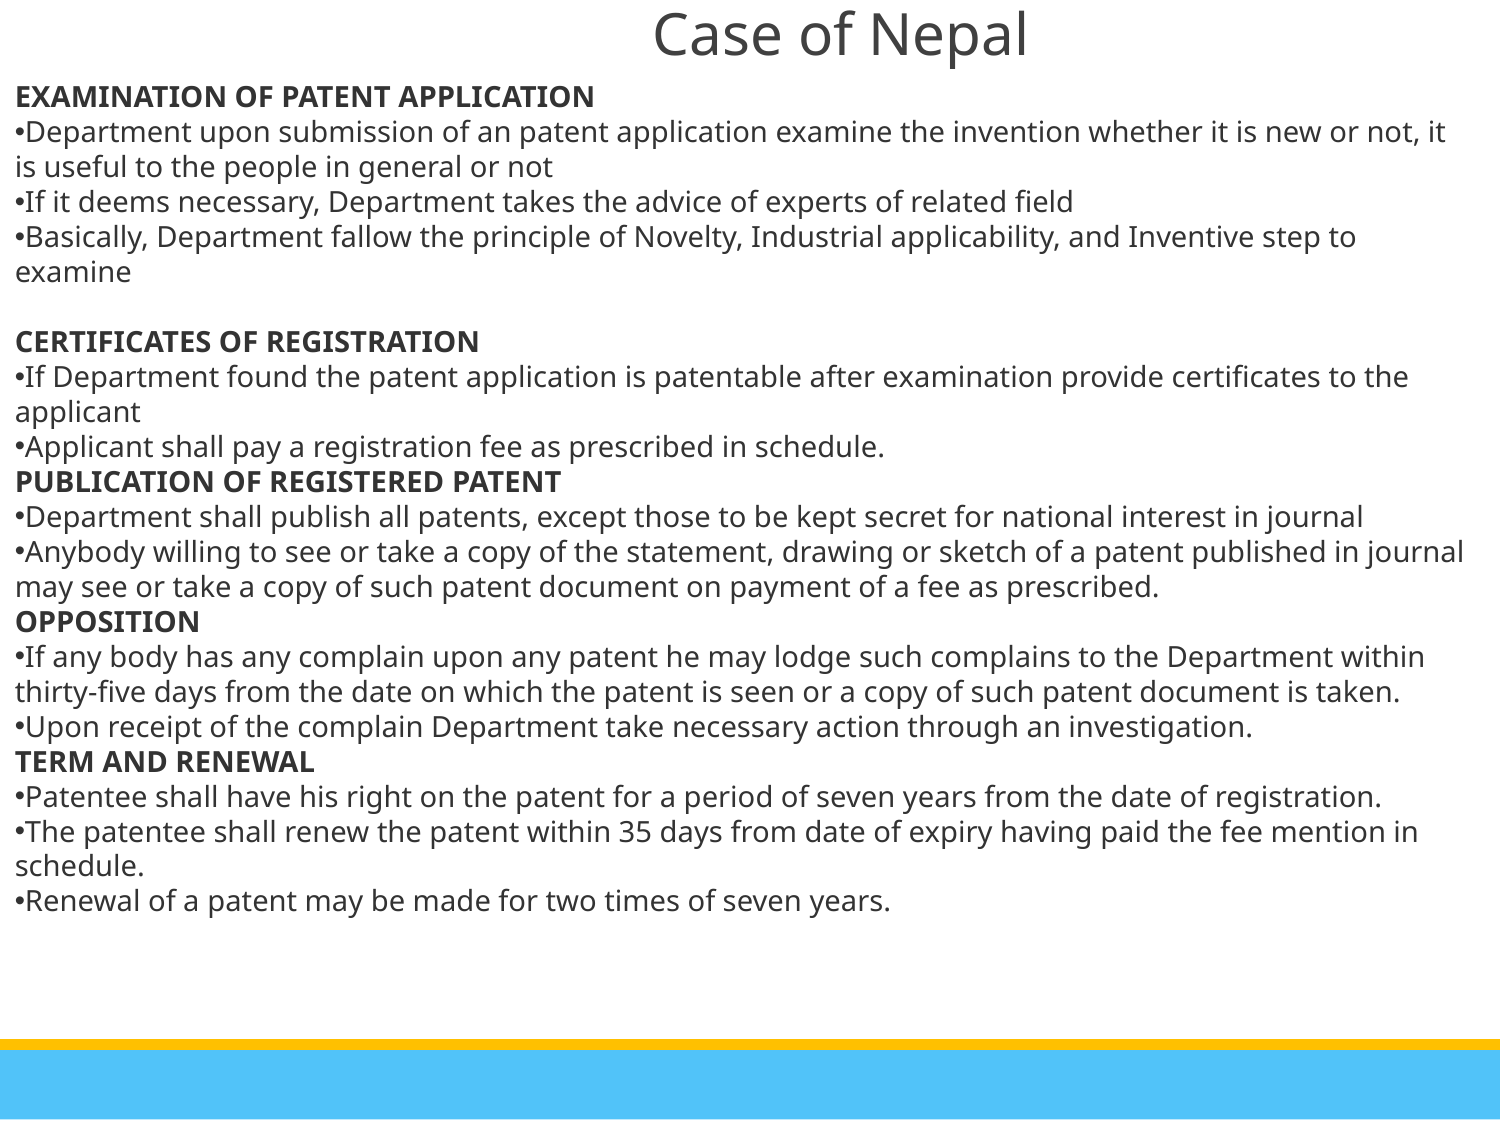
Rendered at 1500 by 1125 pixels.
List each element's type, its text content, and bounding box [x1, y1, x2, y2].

text_box EXAMINATION OF PATENT APPLICATION Department upon submission of an patent application examine the invention whether it is new or not, it is useful to the people in general or not If it deems necessary, Department takes the advice of experts of related field Basically, Department fallow the principle of Novelty, Industrial applicability, and Inventive step to examine CERTIFICATES OF REGISTRATION If Department found the patent application is patentable after examination provide certificates to the applicant Applicant shall pay a registration fee as prescribed in schedule. PUBLICATION OF REGISTERED PATENT Department shall publish all patents, except those to be kept secret for national interest in journal Anybody willing to see or take a copy of the statement, drawing or sketch of a patent published in journal may see or take a copy of such patent document on payment of a fee as prescribed. OPPOSITION If any body has any complain upon any patent he may lodge such complains to the Department within thirty-five days from the date on which the patent is seen or a copy of such patent document is taken. Upon receipt of the complain Department take necessary action through an investigation. TERM AND RENEWAL Patentee shall have his right on the patent for a period of seven years from the date of registration. The patentee shall renew the patent within 35 days from date of expiry having paid the fee mention in schedule. Renewal of a patent may be made for two times of seven years. [0, 71, 1484, 926]
text_box Case of Nepal [637, 0, 1500, 145]
